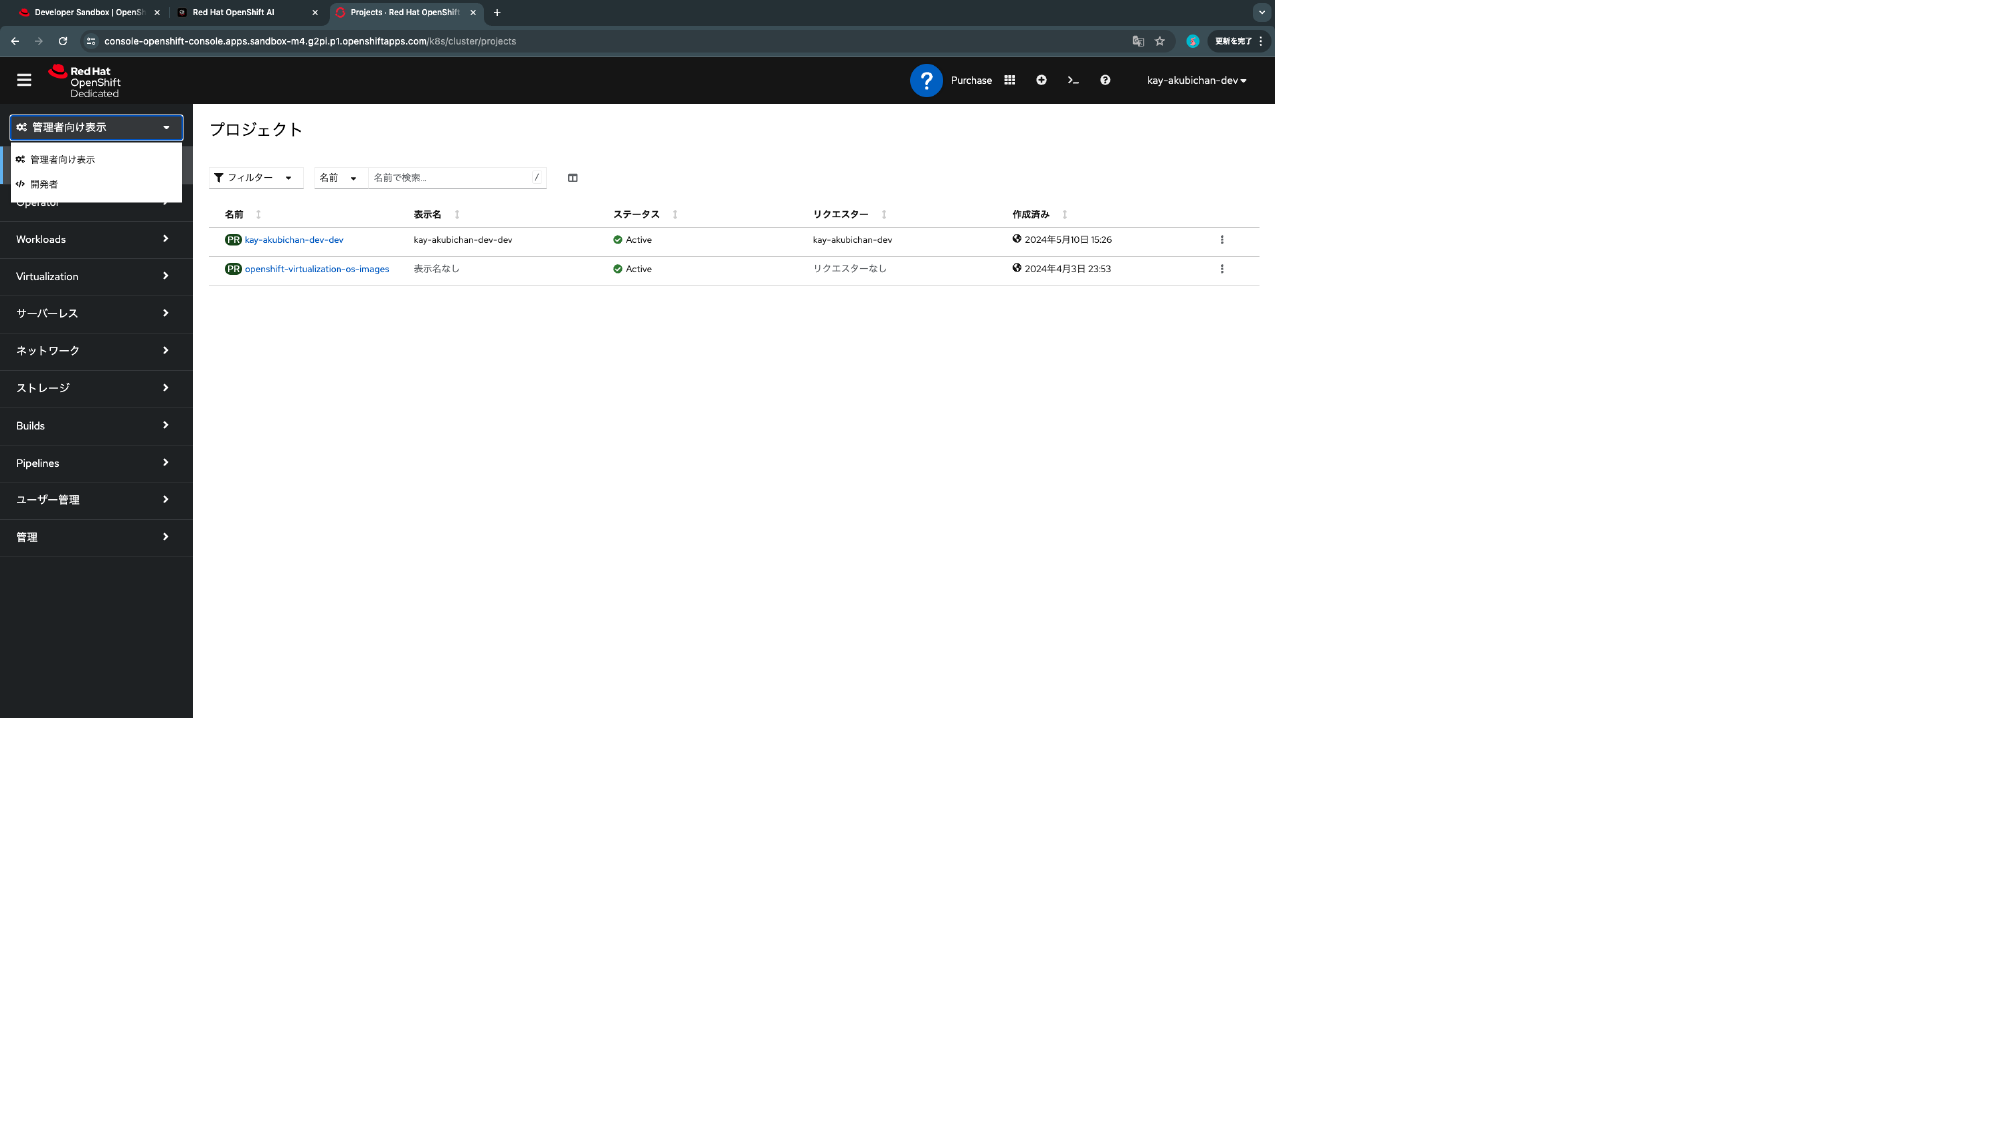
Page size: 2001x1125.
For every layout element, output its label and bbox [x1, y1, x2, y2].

picture [0, 0, 1276, 718]
